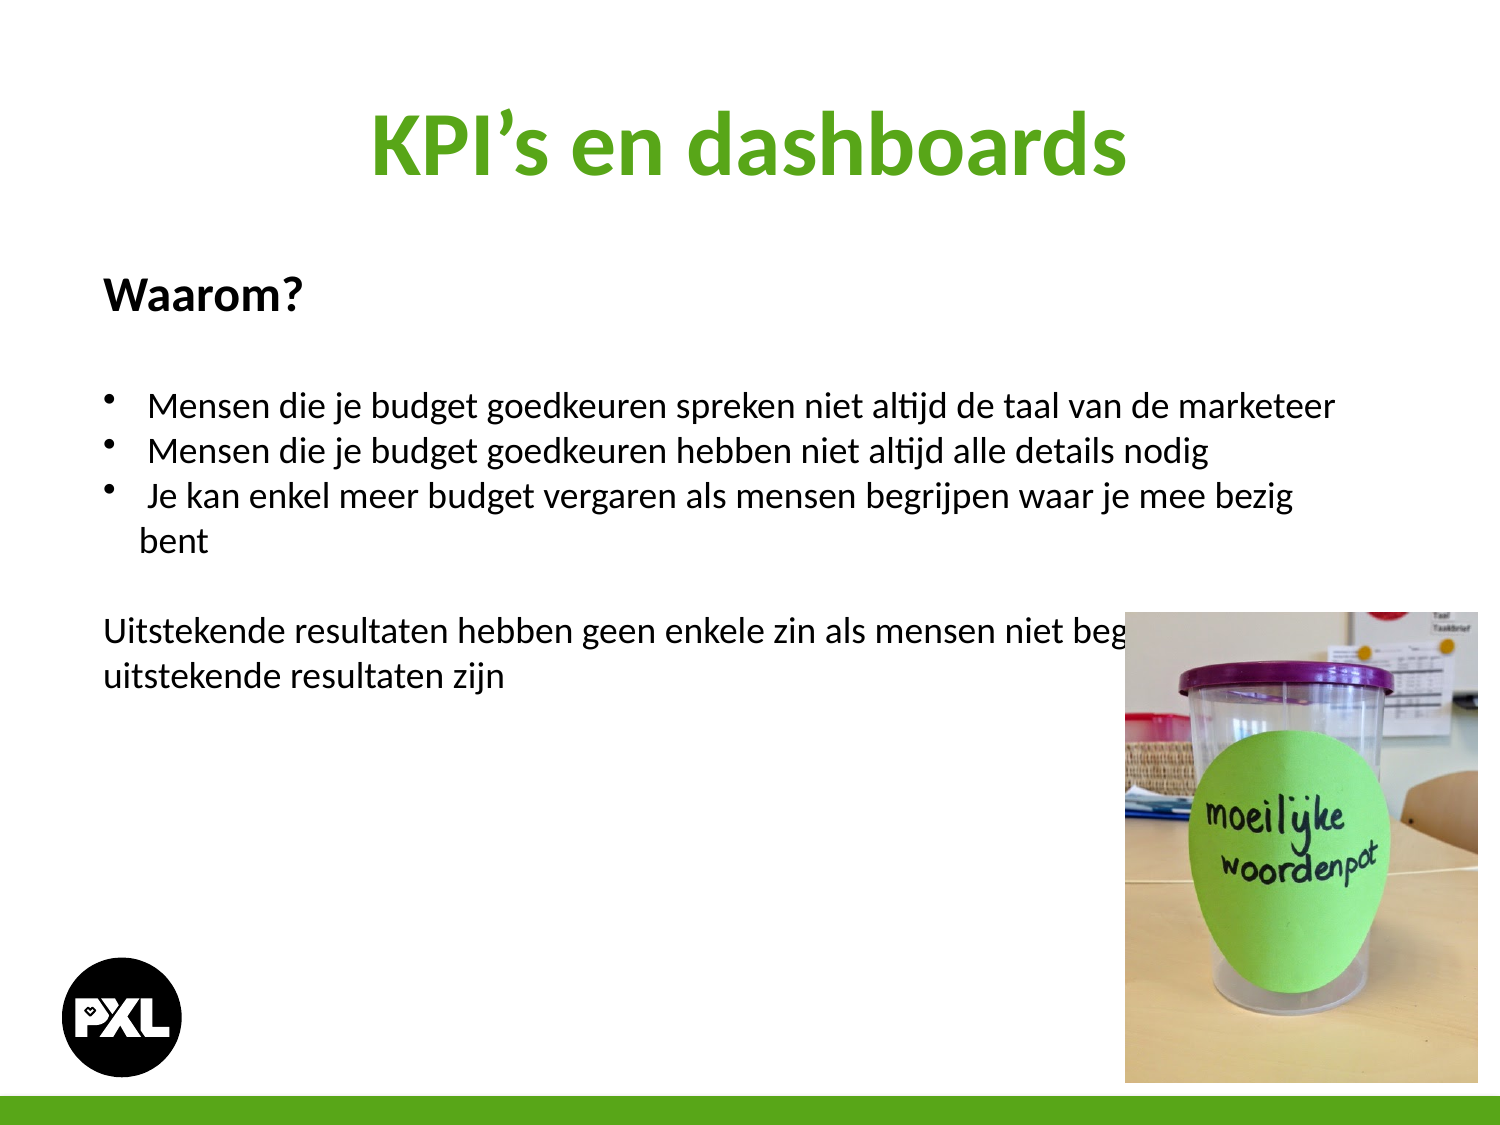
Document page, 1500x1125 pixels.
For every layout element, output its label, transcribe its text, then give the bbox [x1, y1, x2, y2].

text_box Waarom? Mensen die je budget goedkeuren spreken niet altijd de taal van de marketeer Mensen die je budget goedkeuren hebben niet altijd alle details nodig Je kan enkel meer budget vergaren als mensen begrijpen waar je mee bezig bent Uitstekende resultaten hebben geen enkele zin als mensen niet begrijpen dat het uitstekende resultaten zijn [88, 253, 1388, 794]
title KPI’s en dashboards [75, 45, 1425, 233]
picture [1124, 612, 1478, 1084]
